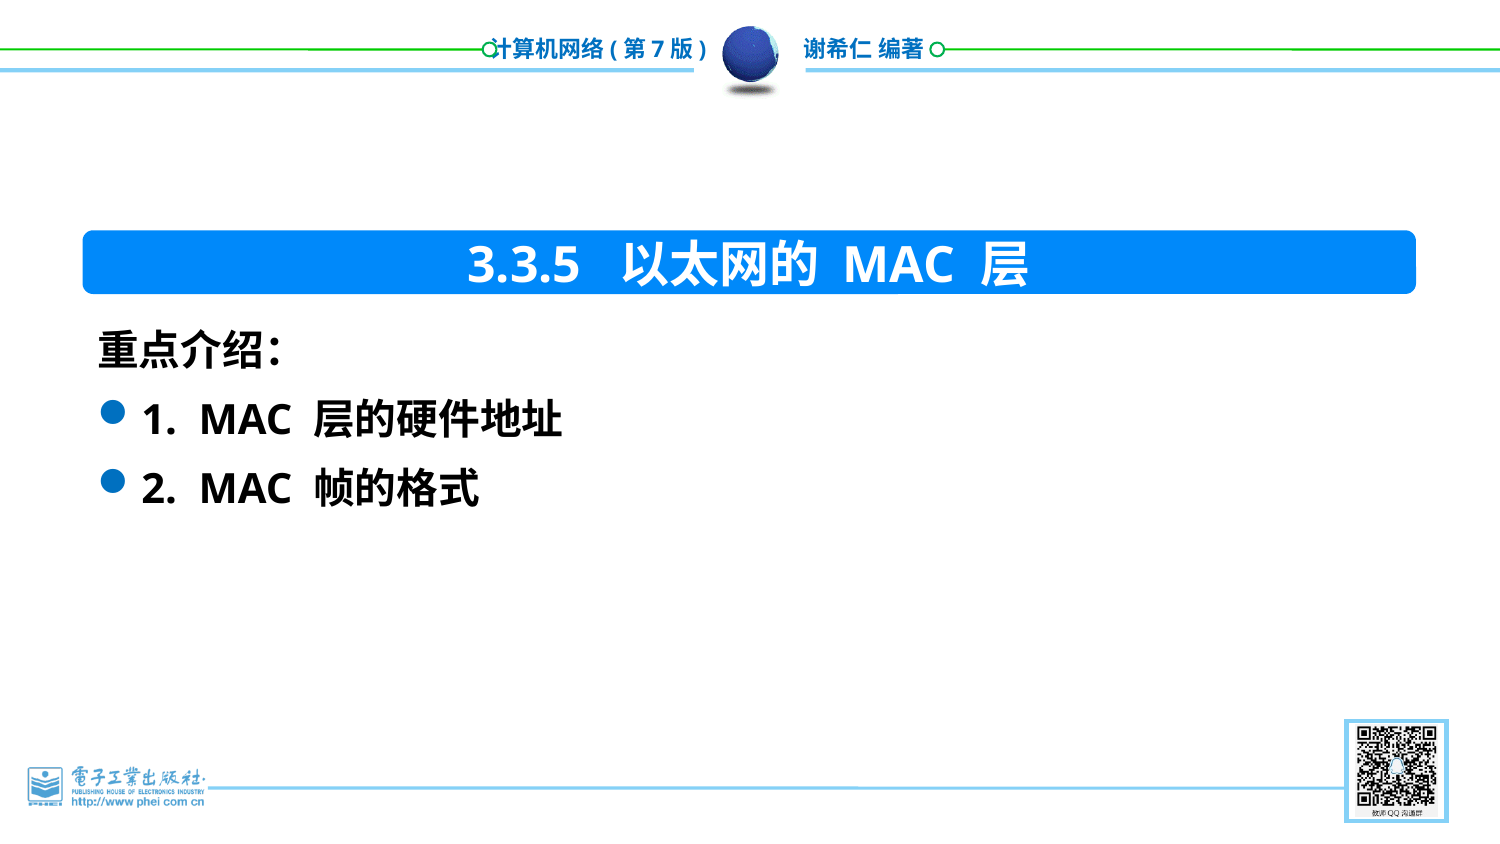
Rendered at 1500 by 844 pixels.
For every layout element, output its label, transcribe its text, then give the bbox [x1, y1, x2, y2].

text_box [82, 230, 452, 295]
picture [1355, 724, 1438, 817]
picture [720, 24, 780, 100]
text_box [1045, 230, 1417, 294]
text_box 3.3.5 以太网的 MAC 层 [452, 224, 1045, 298]
text_box 重点介绍： 1. MAC 层的硬件地址 2. MAC 帧的格式 [82, 298, 1395, 519]
picture [23, 764, 208, 809]
